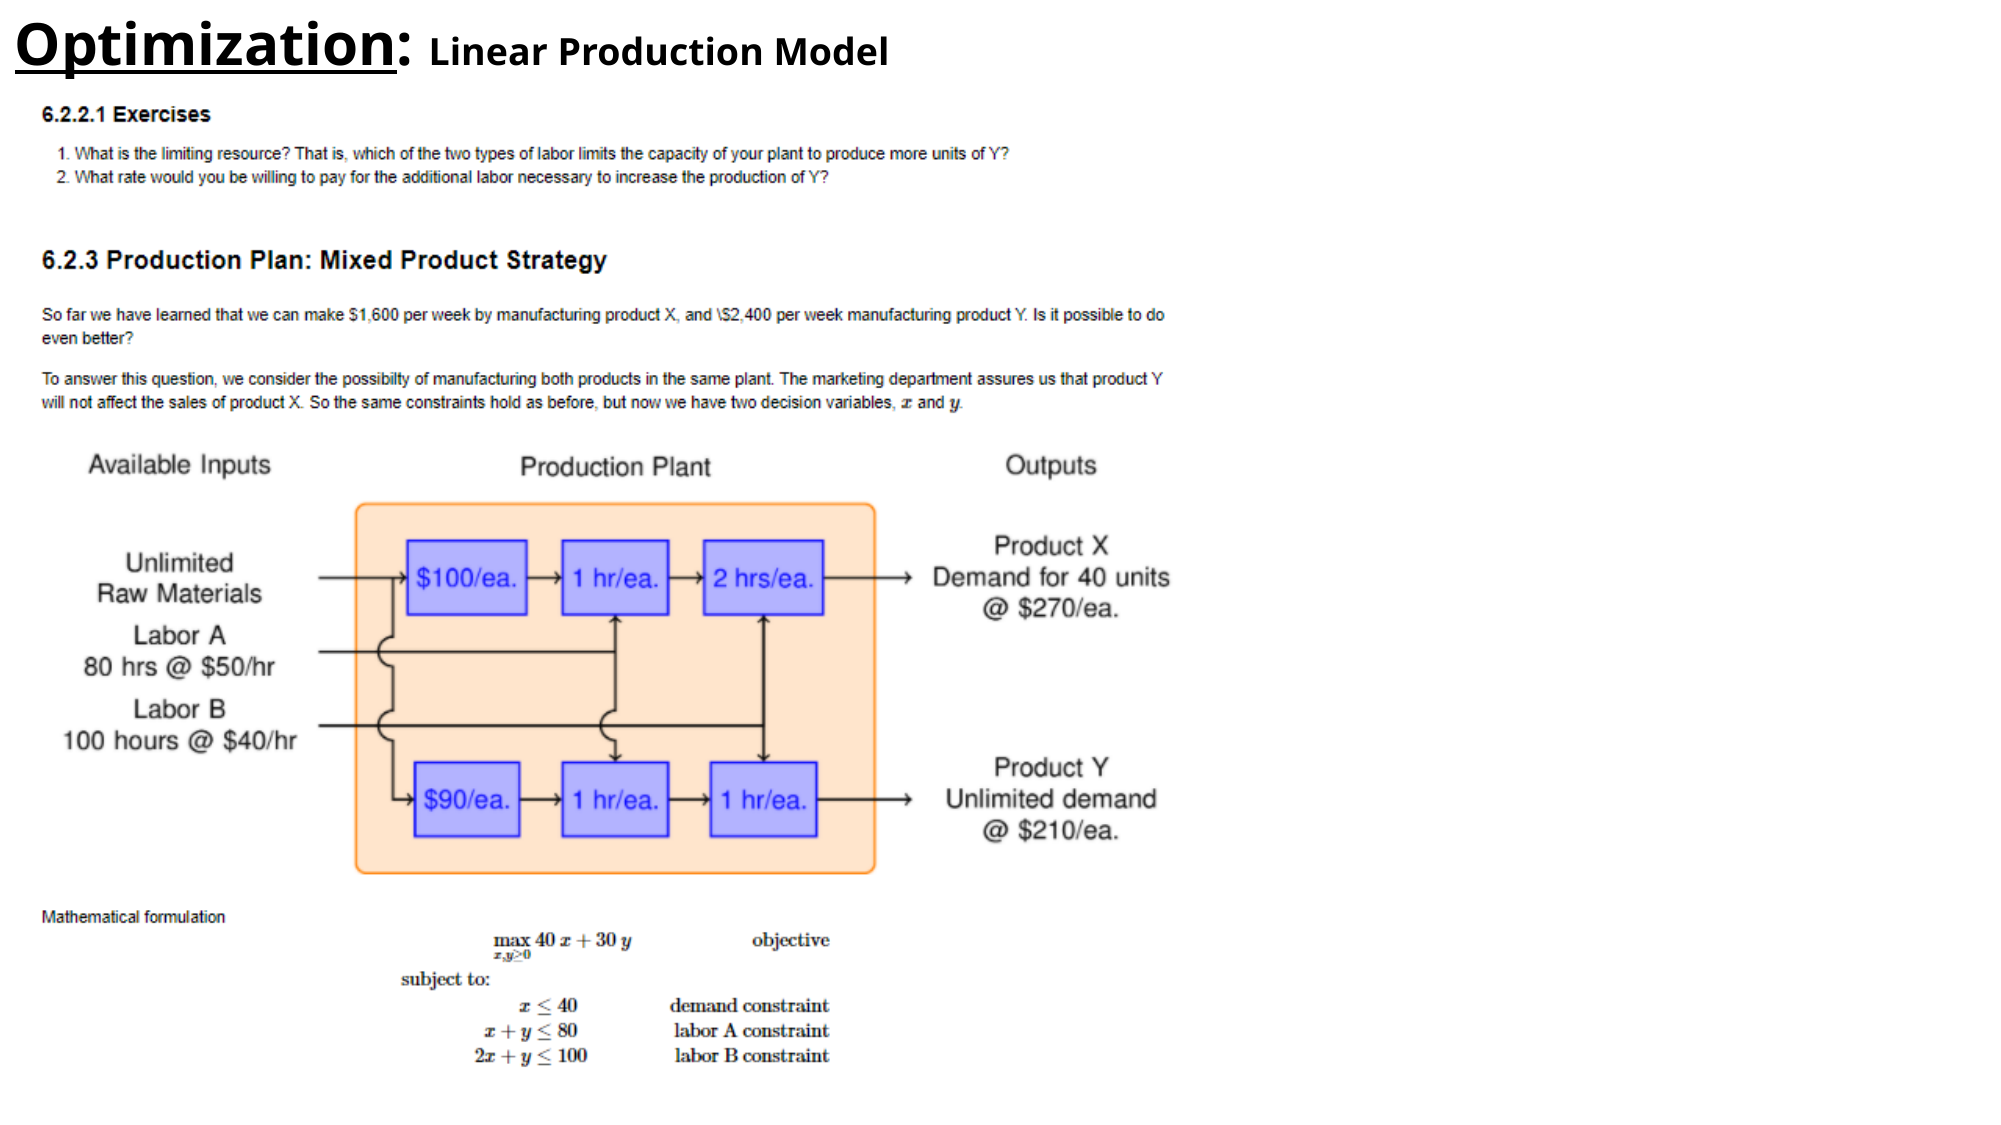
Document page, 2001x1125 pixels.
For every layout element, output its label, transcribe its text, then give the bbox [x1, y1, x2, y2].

text_box Optimization: Linear Production Model [0, 0, 1988, 225]
picture [29, 94, 1174, 1078]
